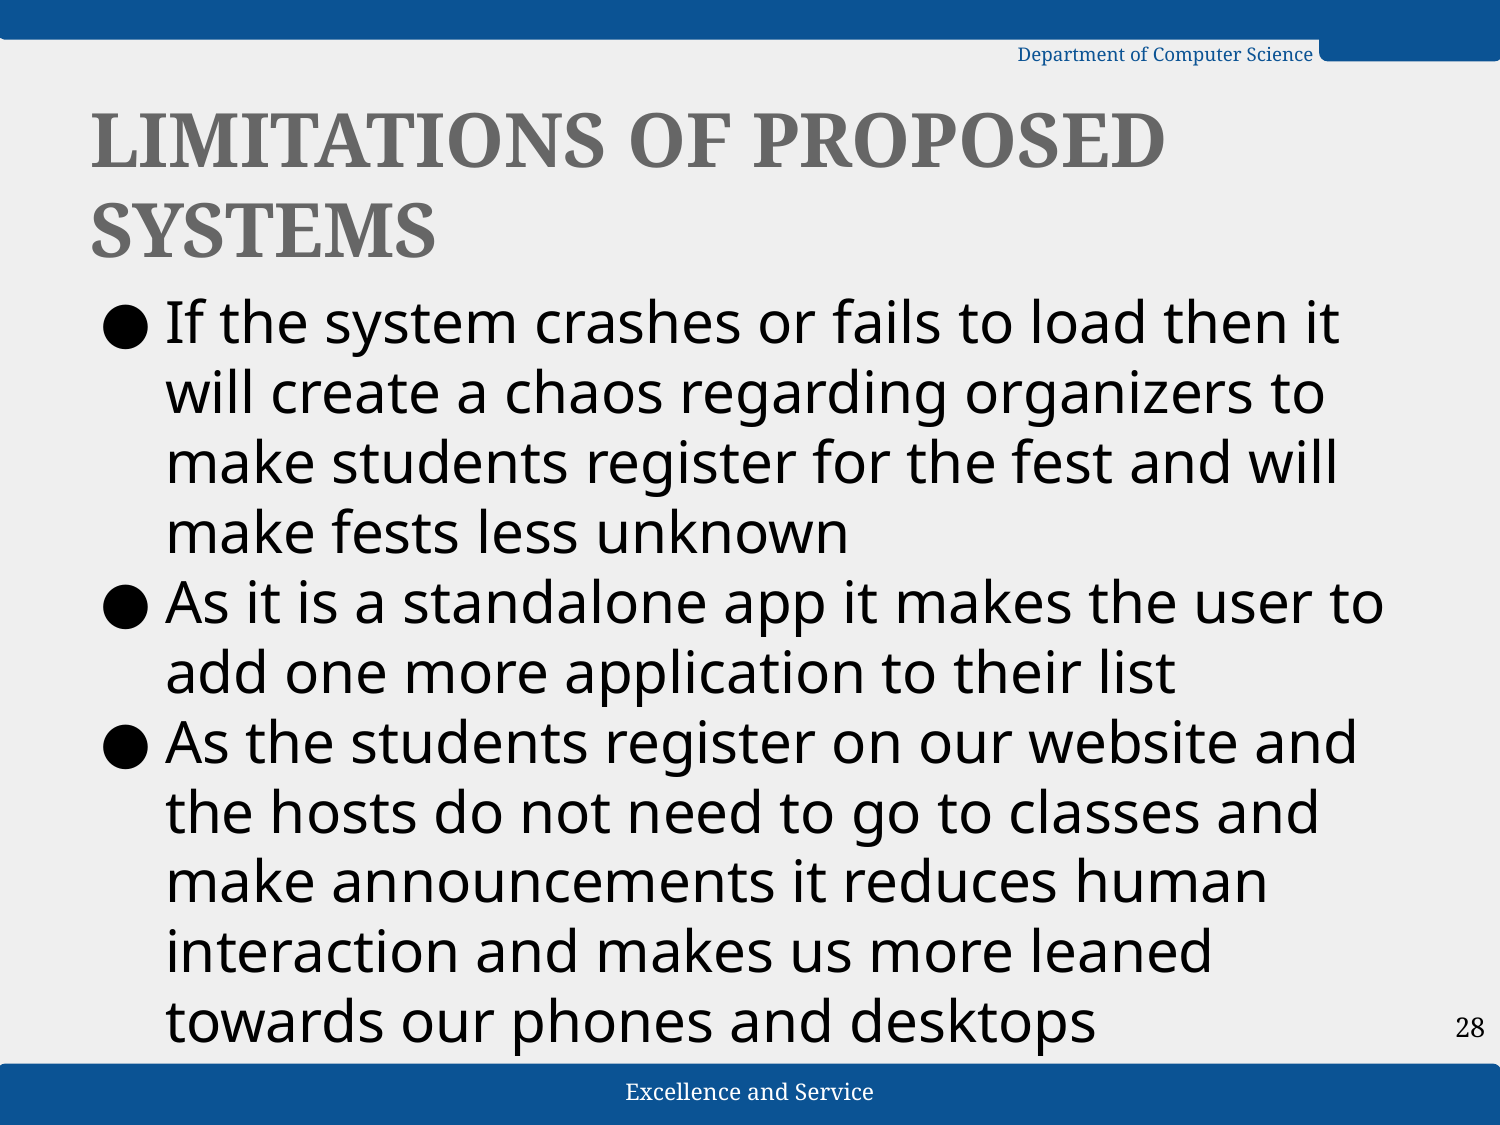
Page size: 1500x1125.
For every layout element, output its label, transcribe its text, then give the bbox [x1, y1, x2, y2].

title LIMITATIONS OF PROPOSED SYSTEMS [75, 77, 1425, 214]
slide_number 28 [1410, 994, 1500, 1082]
list If the system crashes or fails to load then it will create a chaos regarding organizers to make students register for the fest and will make fests less unknown As it is a standalone app it makes the user to add one more application to their list As the students register on our website and the hosts do not need to go to classes and make announcements it reduces human interaction and makes us more leaned towards our phones and desktops [75, 269, 1425, 1082]
